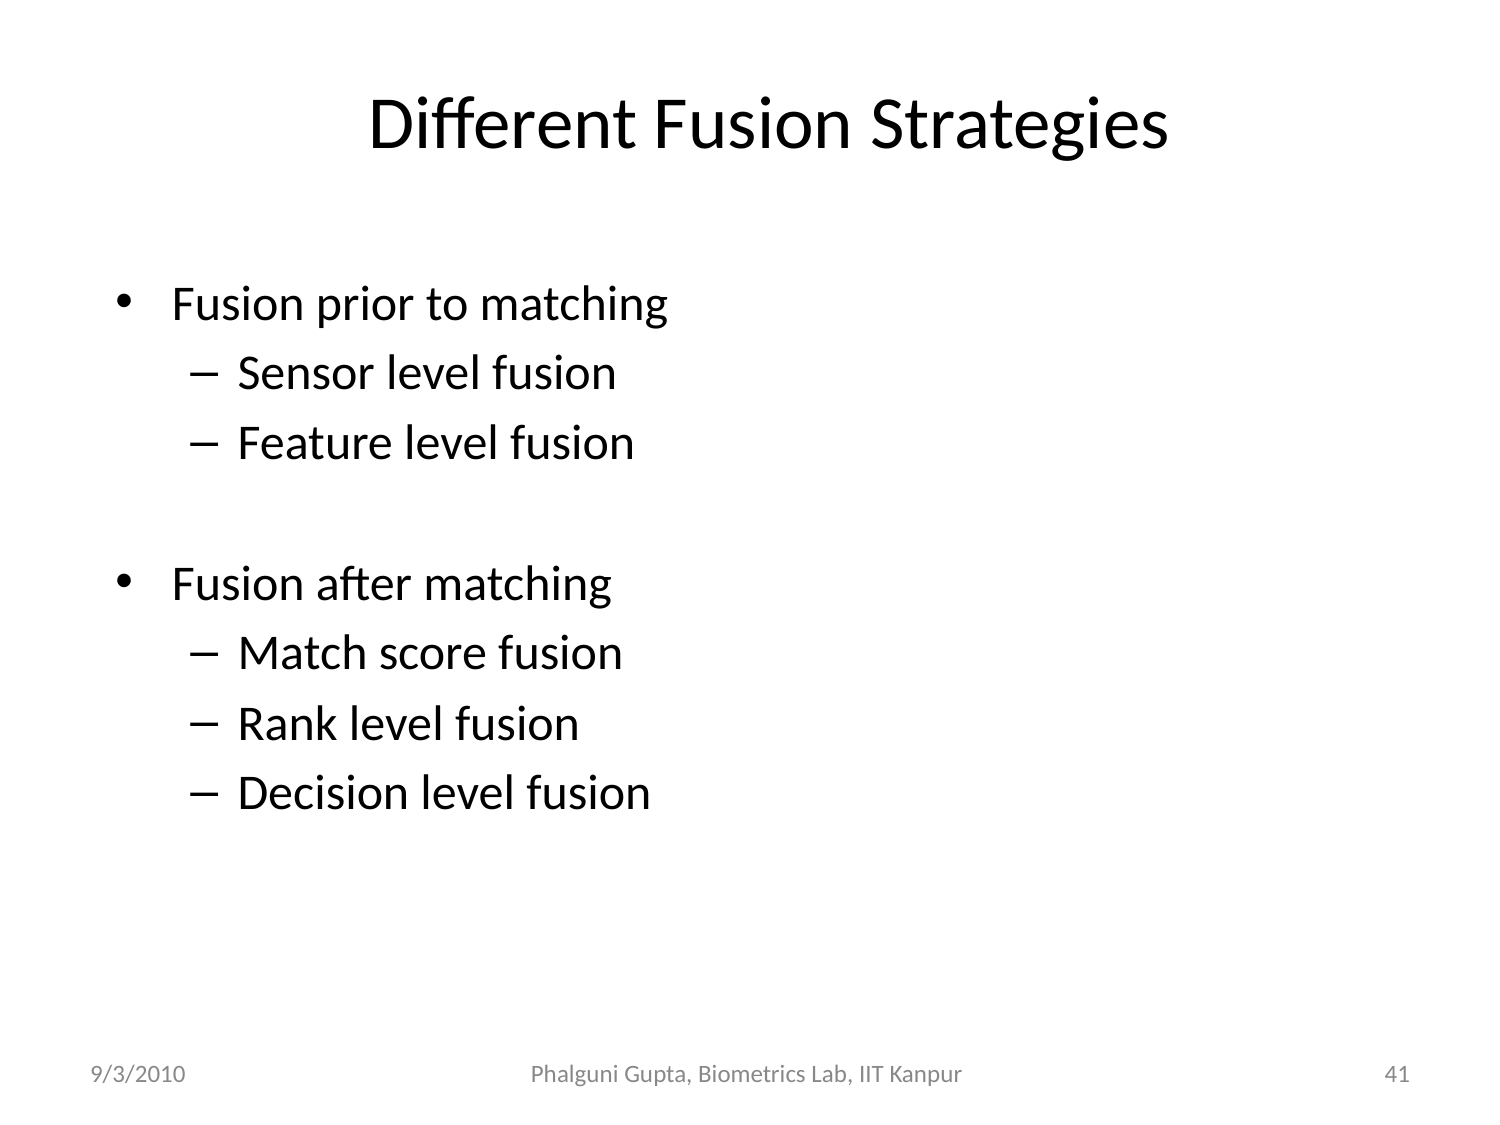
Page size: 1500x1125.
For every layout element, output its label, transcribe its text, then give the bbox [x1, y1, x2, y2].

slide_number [75, 1042, 425, 1103]
title Different Fusion Strategies [100, 37, 1438, 200]
slide_number ‹#› [1074, 1042, 1425, 1103]
list Fusion prior to matching Sensor level fusion Feature level fusion Fusion after matching Match score fusion Rank level fusion Decision level fusion [100, 262, 1438, 1000]
footer Phalguni Gupta, Biometrics Lab, IIT Kanpur [512, 1042, 988, 1103]
